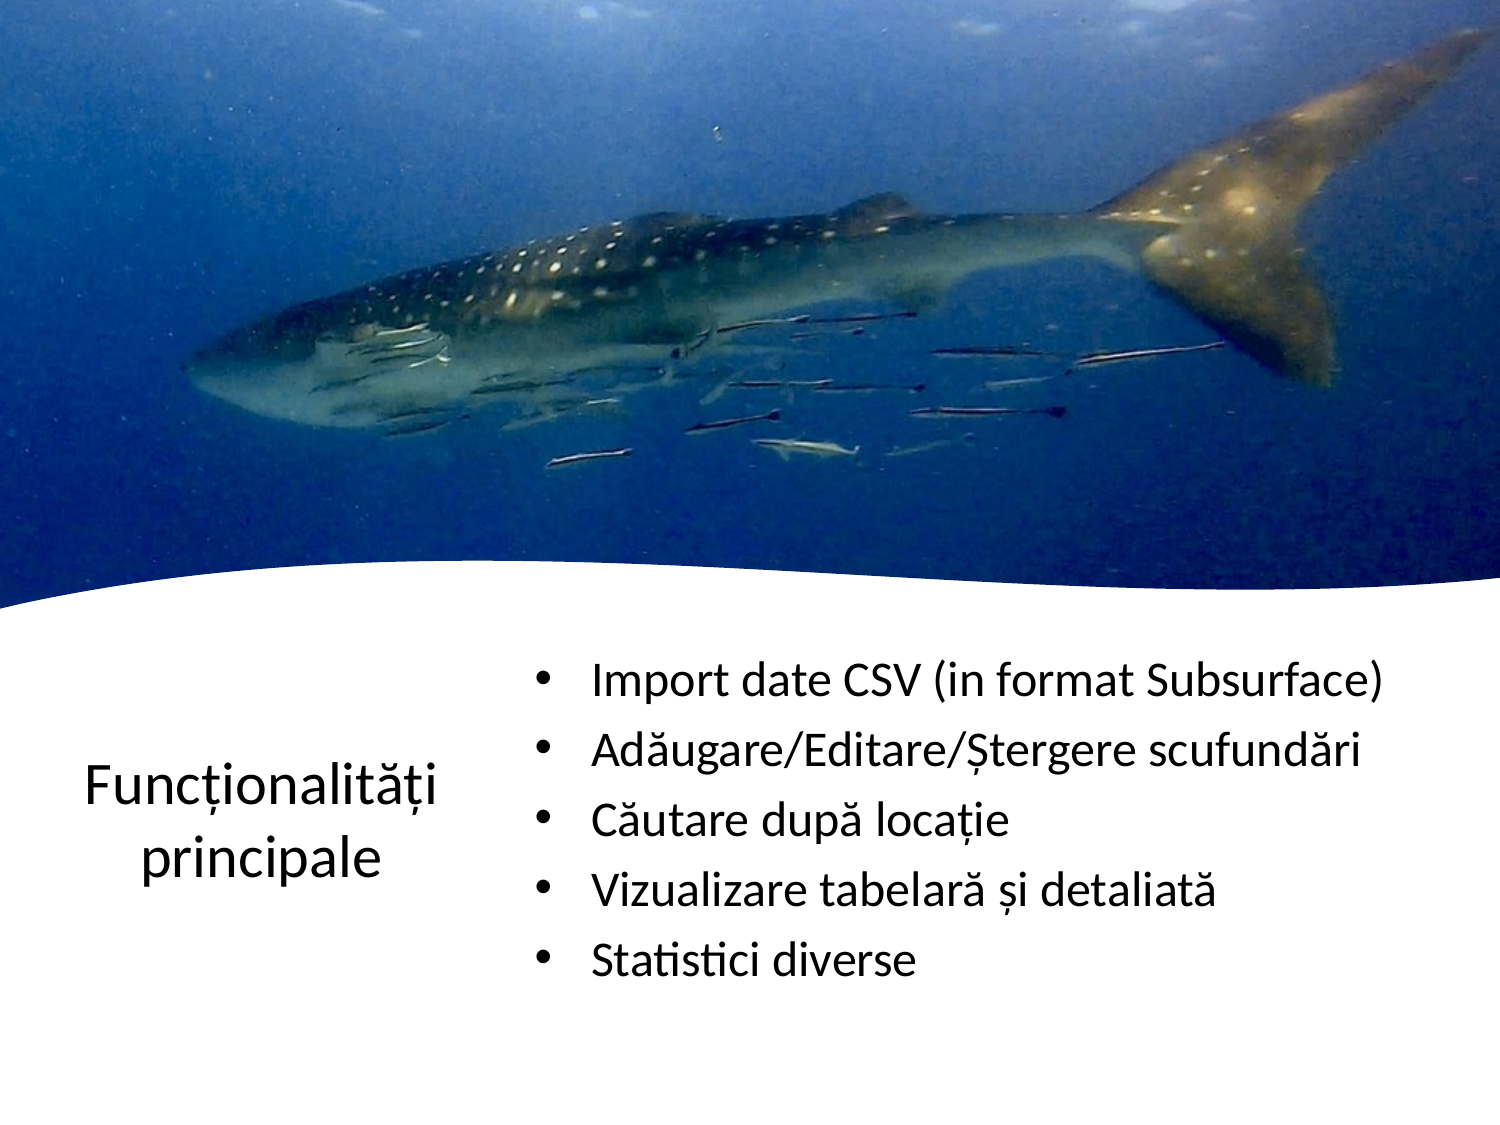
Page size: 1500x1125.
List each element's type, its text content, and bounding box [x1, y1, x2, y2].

list Import date CSV (in format Subsurface) Adăugare/Editare/Ștergere scufundări Căutare după locație Vizualizare tabelară și detaliată Statistici diverse [519, 617, 1441, 1018]
title Funcționalități principale [59, 617, 464, 1018]
picture [0, 0, 1500, 609]
